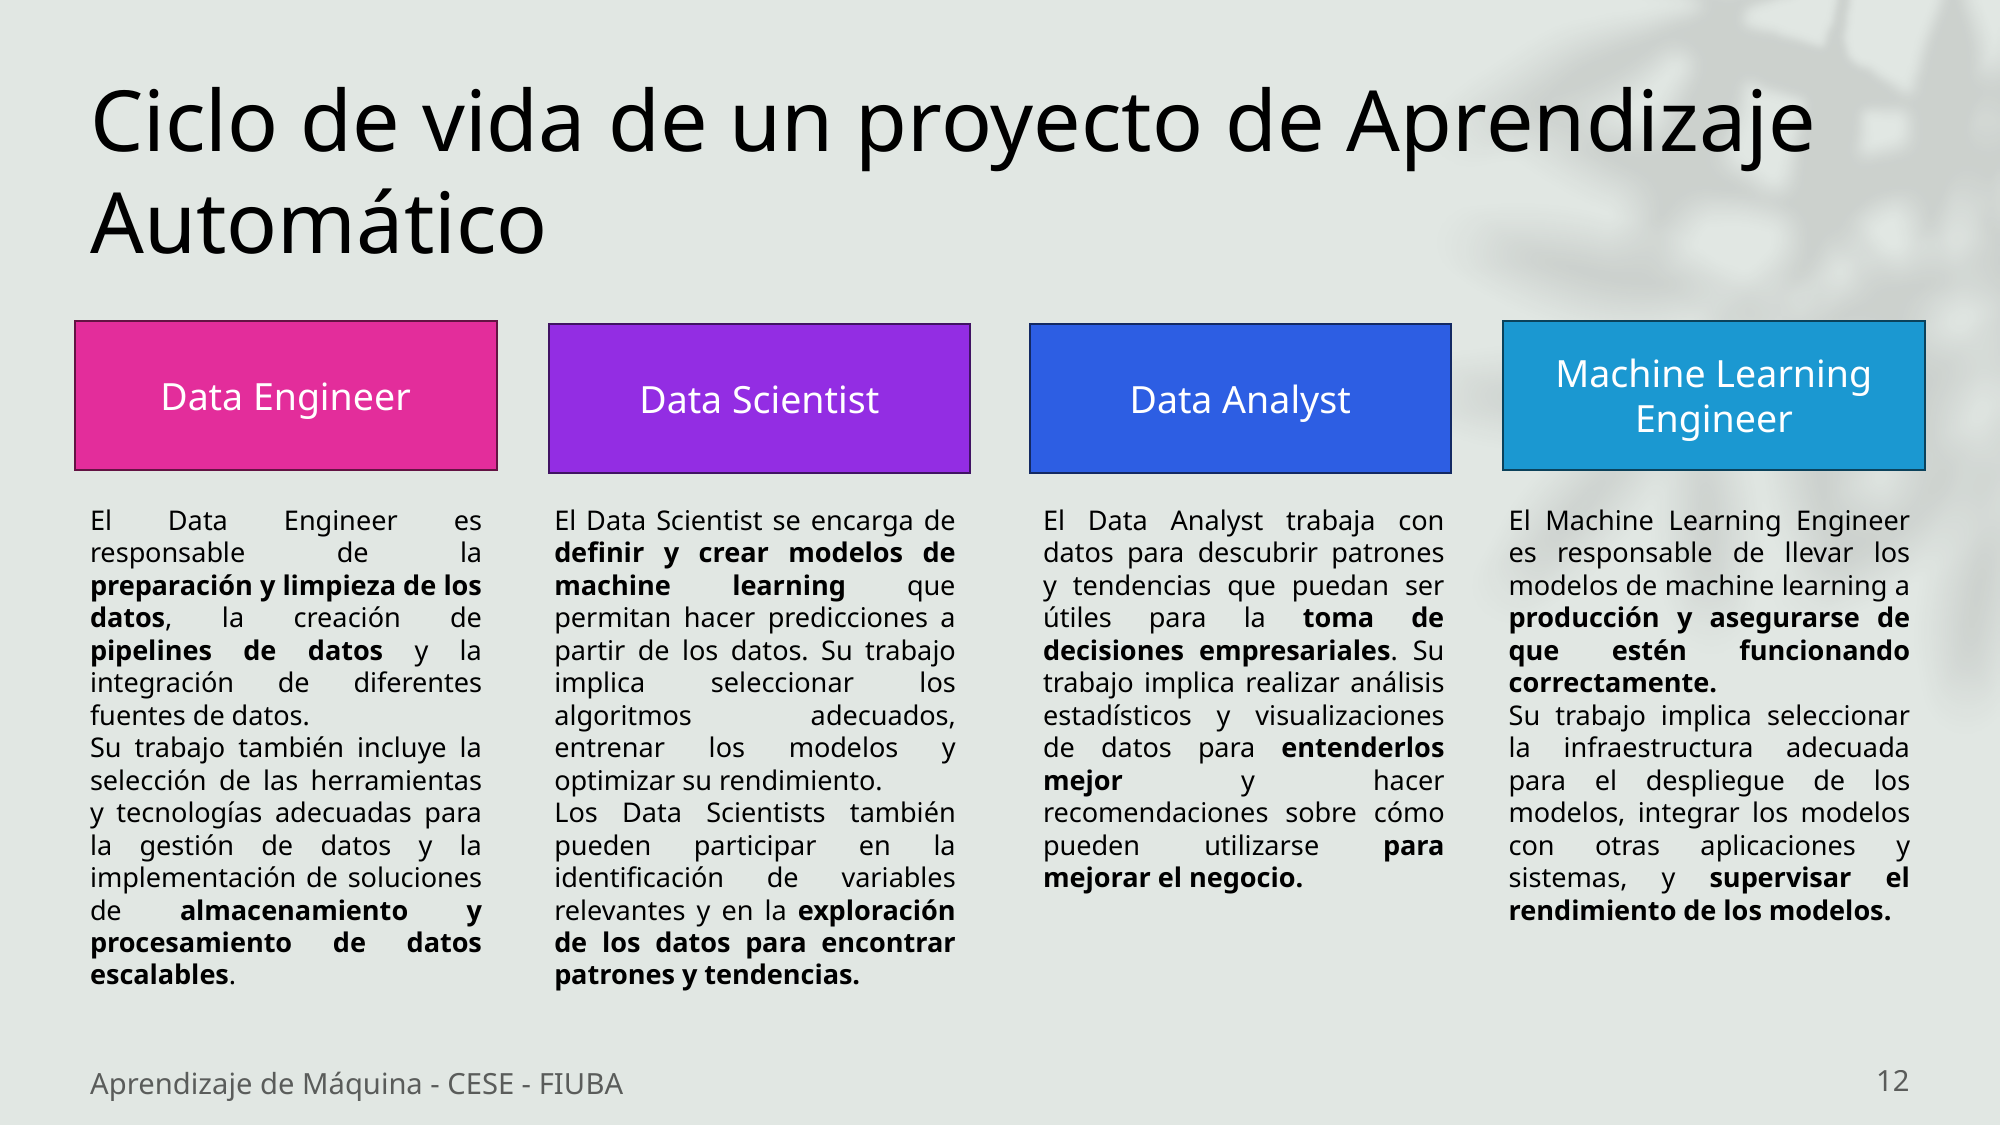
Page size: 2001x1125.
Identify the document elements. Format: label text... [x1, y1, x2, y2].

text_box Data Scientist [548, 323, 971, 474]
text_box El Data Analyst trabaja con datos para descubrir patrones y tendencias que puedan ser útiles para la toma de decisiones empresariales. Su trabajo implica realizar análisis estadísticos y visualizaciones de datos para entenderlos mejor y hacer recomendaciones sobre cómo pueden utilizarse para mejorar el negocio. [1028, 495, 1460, 901]
title Ciclo de vida de un proyecto de Aprendizaje Automático [75, 60, 1863, 278]
text_box El Data Scientist se encarga de definir y crear modelos de machine learning que permitan hacer predicciones a partir de los datos. Su trabajo implica seleccionar los algoritmos adecuados, entrenar los modelos y optimizar su rendimiento. Los Data Scientists también pueden participar en la identificación de variables relevantes y en la exploración de los datos para encontrar patrones y tendencias. [539, 495, 971, 998]
text_box El Machine Learning Engineer es responsable de llevar los modelos de machine learning a producción y asegurarse de que estén funcionando correctamente. Su trabajo implica seleccionar la infraestructura adecuada para el despliegue de los modelos, integrar los modelos con otras aplicaciones y sistemas, y supervisar el rendimiento de los modelos. [1493, 495, 1925, 933]
text_box Machine Learning Engineer [1502, 320, 1926, 471]
text_box Data Analyst [1029, 323, 1452, 474]
slide_number 12 [1474, 1052, 1925, 1113]
text_box El Data Engineer es responsable de la preparación y limpieza de los datos, la creación de pipelines de datos y la integración de diferentes fuentes de datos. Su trabajo también incluye la selección de las herramientas y tecnologías adecuadas para la gestión de datos y la implementación de soluciones de almacenamiento y procesamiento de datos escalables. [75, 495, 497, 998]
text_box Data Engineer [74, 320, 498, 471]
footer Aprendizaje de Máquina - CESE - FIUBA [75, 1052, 751, 1113]
